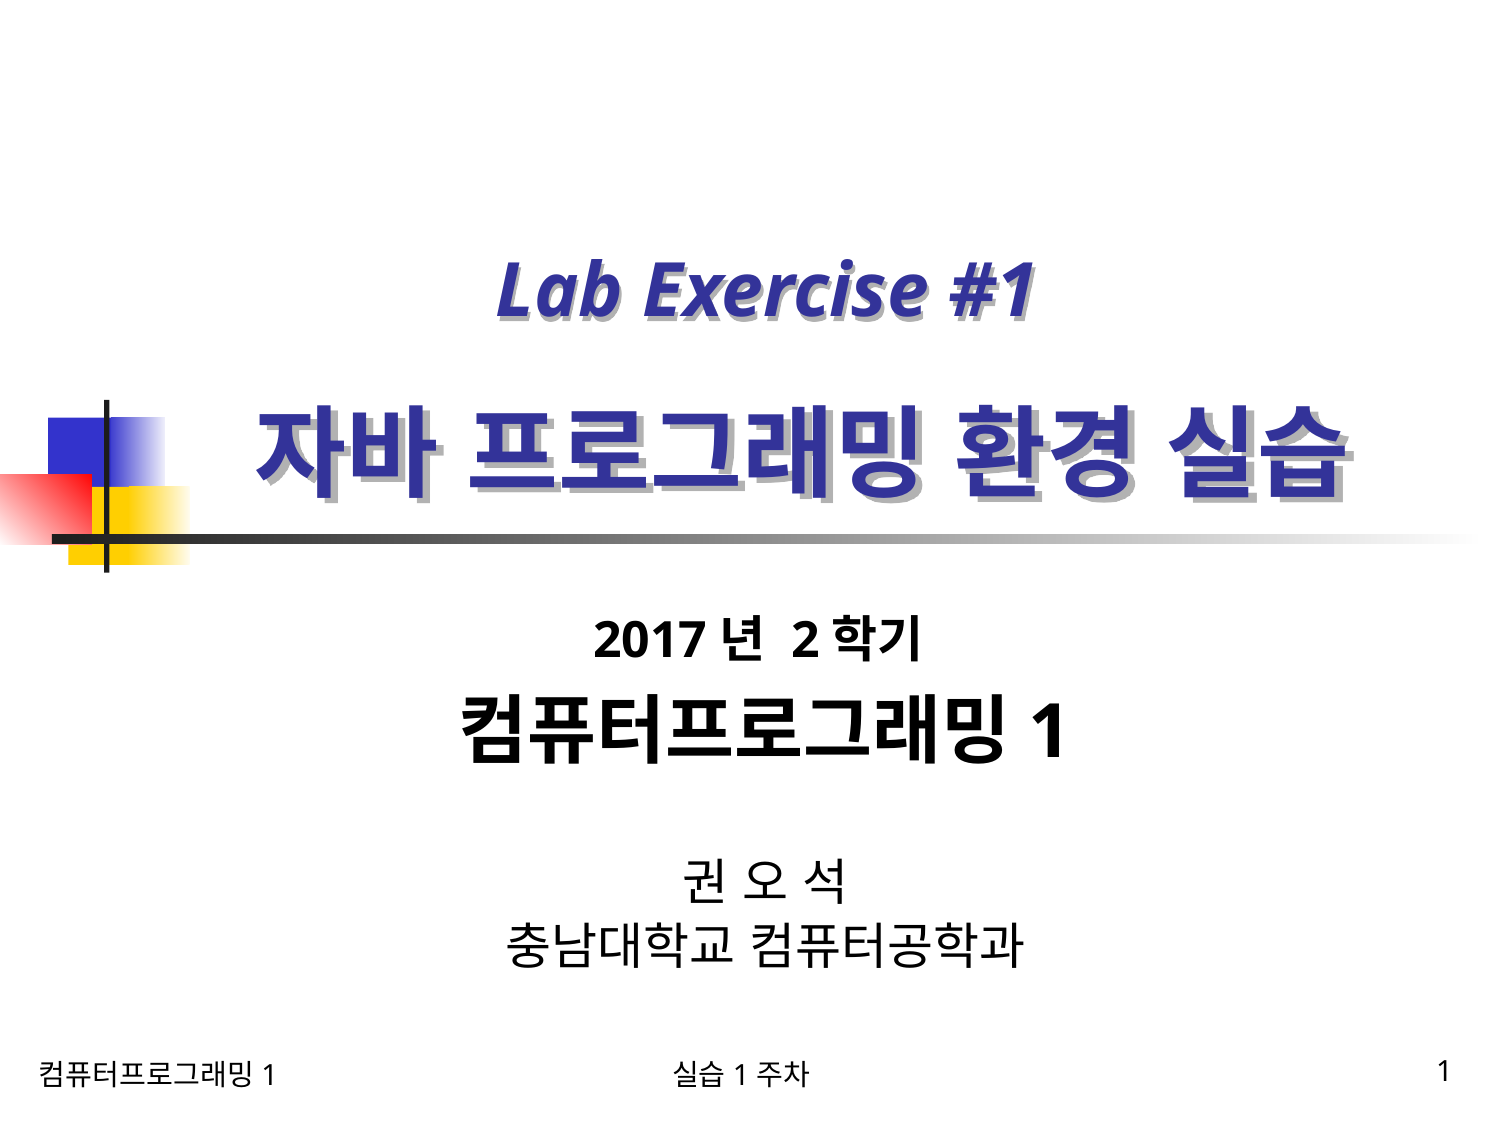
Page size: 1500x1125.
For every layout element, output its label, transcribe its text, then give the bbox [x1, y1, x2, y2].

subtitle 2017년 2학기 컴퓨터프로그래밍1 권 오 석 충남대학교 컴퓨터공학과 [237, 600, 1294, 1012]
text_box Lab Exercise #1 [480, 234, 1112, 340]
title 자바 프로그래밍 환경 실습 [163, 292, 1442, 518]
slide_number 컴퓨터프로그래밍1 [23, 1023, 337, 1100]
footer 실습1주차 [503, 1023, 980, 1100]
slide_number 1 [1154, 1023, 1468, 1100]
